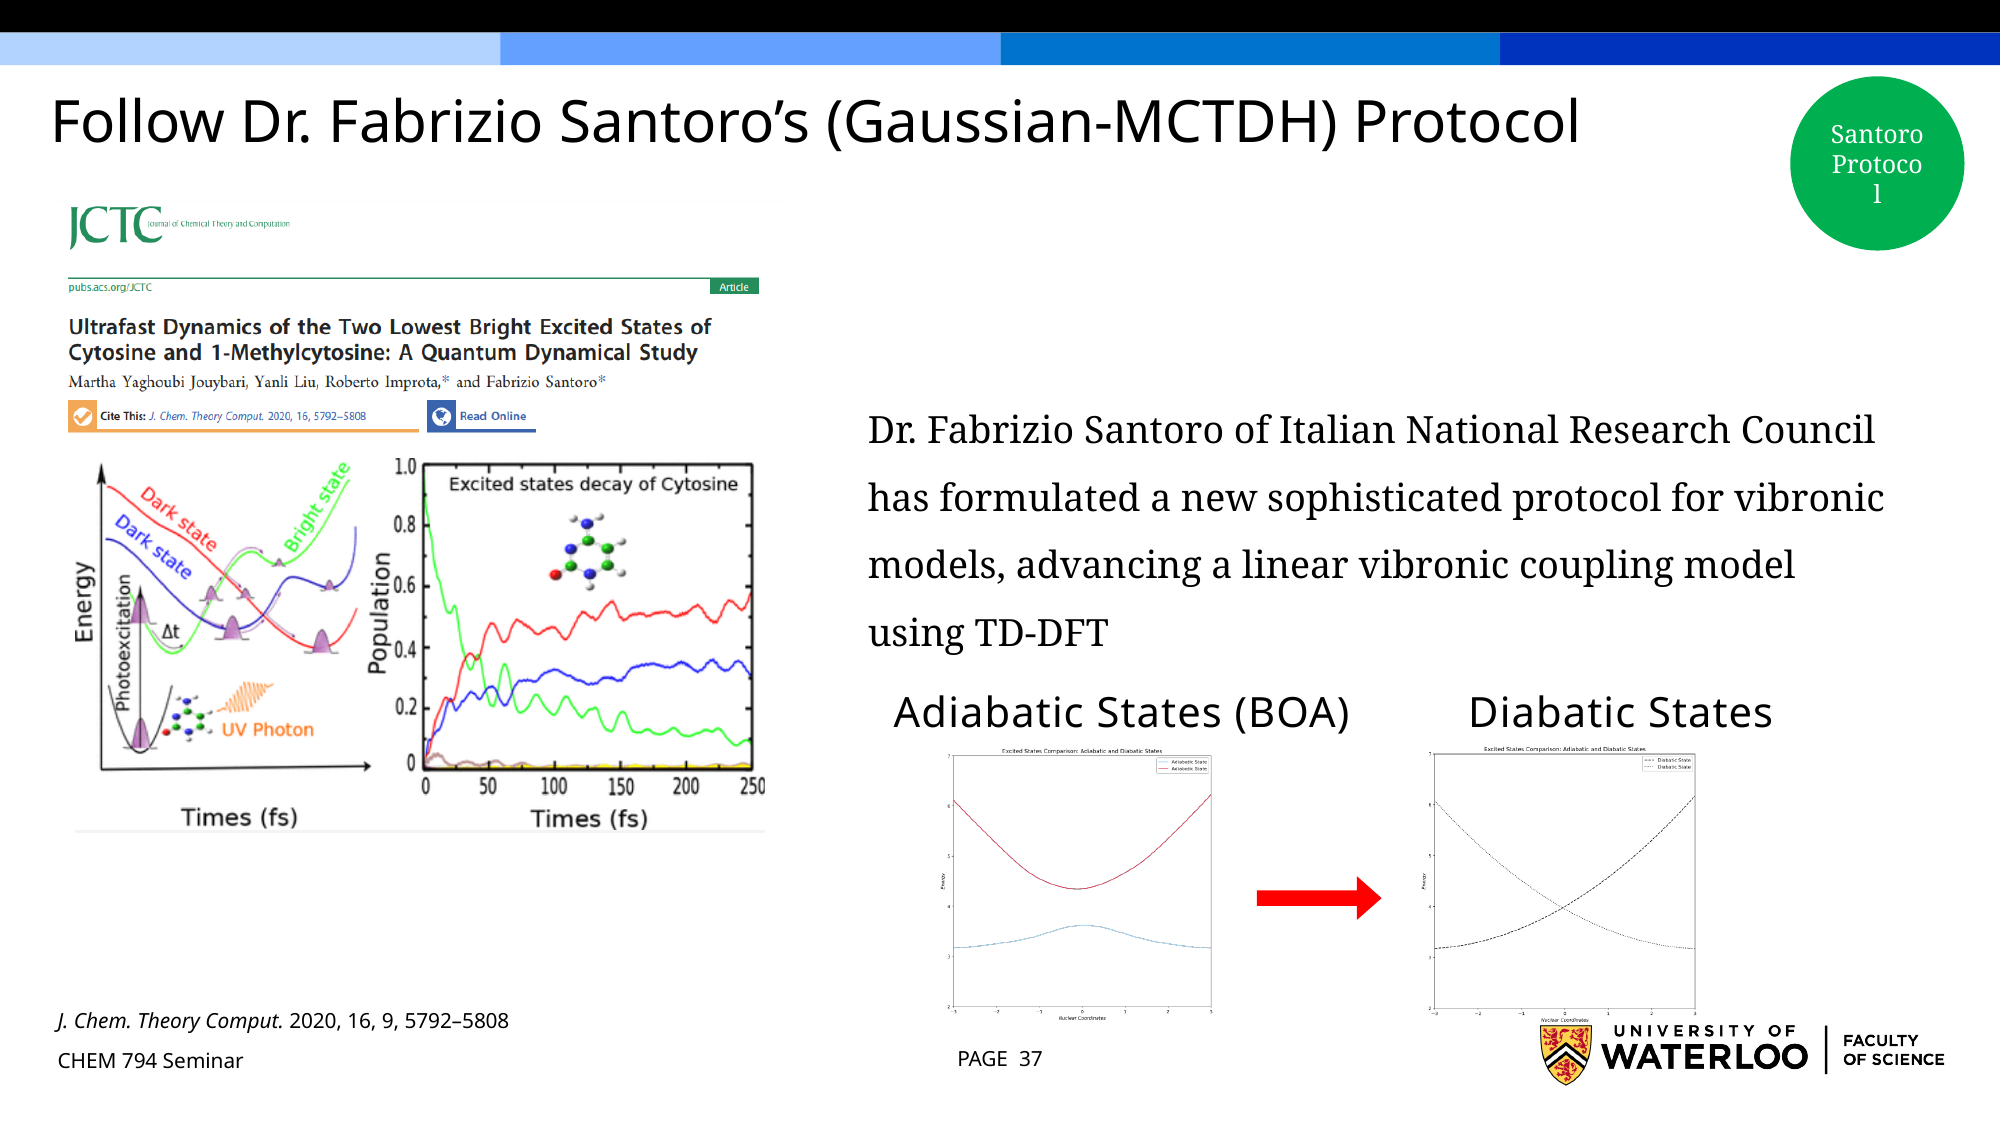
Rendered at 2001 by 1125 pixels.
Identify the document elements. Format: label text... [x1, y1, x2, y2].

text_box Follow Dr. Fabrizio Santoro’s (Gaussian-MCTDH) Protocol [35, 76, 2000, 642]
picture [75, 458, 765, 833]
text_box J. Chem. Theory Comput. 2020, 16, 9, 5792–5808 [42, 1000, 900, 1039]
picture [57, 200, 783, 440]
slide_number PAGE 37 [916, 1039, 1084, 1081]
picture [1420, 745, 2000, 1125]
footer CHEM 794 Seminar [42, 1039, 900, 1081]
text_box Adiabatic States (BOA) Diabatic States [765, 641, 2000, 789]
text_box Dr. Fabrizio Santoro of Italian National Research Council has formulated a new sophisticated protocol for vibronic models, advancing a linear vibronic coupling model using TD-DFT [853, 376, 1907, 641]
picture [939, 747, 1214, 1022]
text_box [1256, 876, 1382, 921]
text_box Santoro Protocol [1789, 75, 1966, 252]
